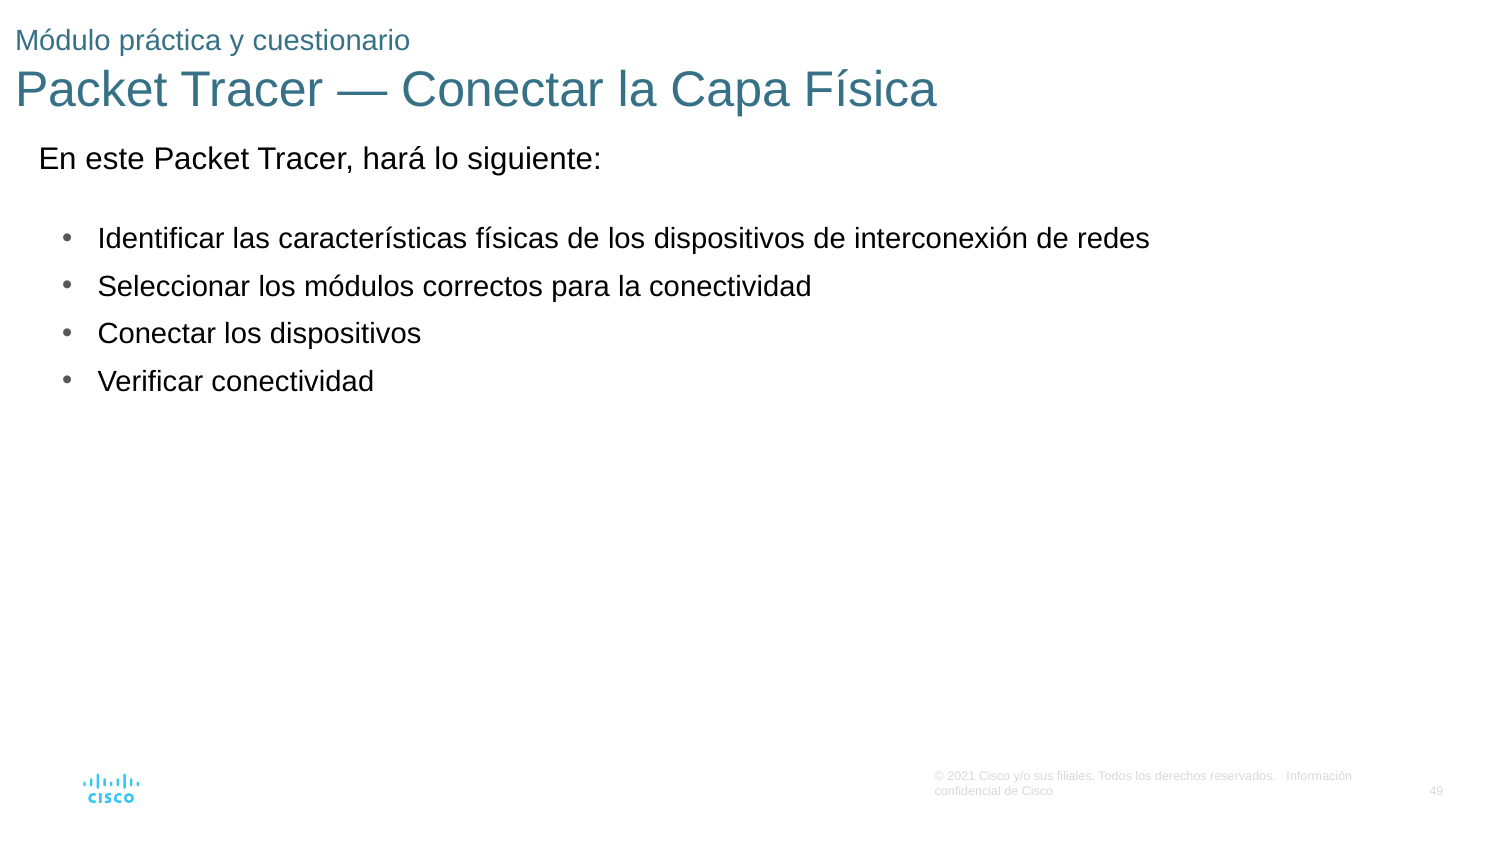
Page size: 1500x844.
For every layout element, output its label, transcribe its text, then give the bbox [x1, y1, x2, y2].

list En este Packet Tracer, hará lo siguiente: Identificar las características físicas de los dispositivos de interconexión de redes Seleccionar los módulos correctos para la conectividad Conectar los dispositivos Verificar conectividad [23, 131, 1476, 813]
title Módulo práctica y cuestionario Packet Tracer — Conectar la Capa Física [0, 6, 1500, 131]
